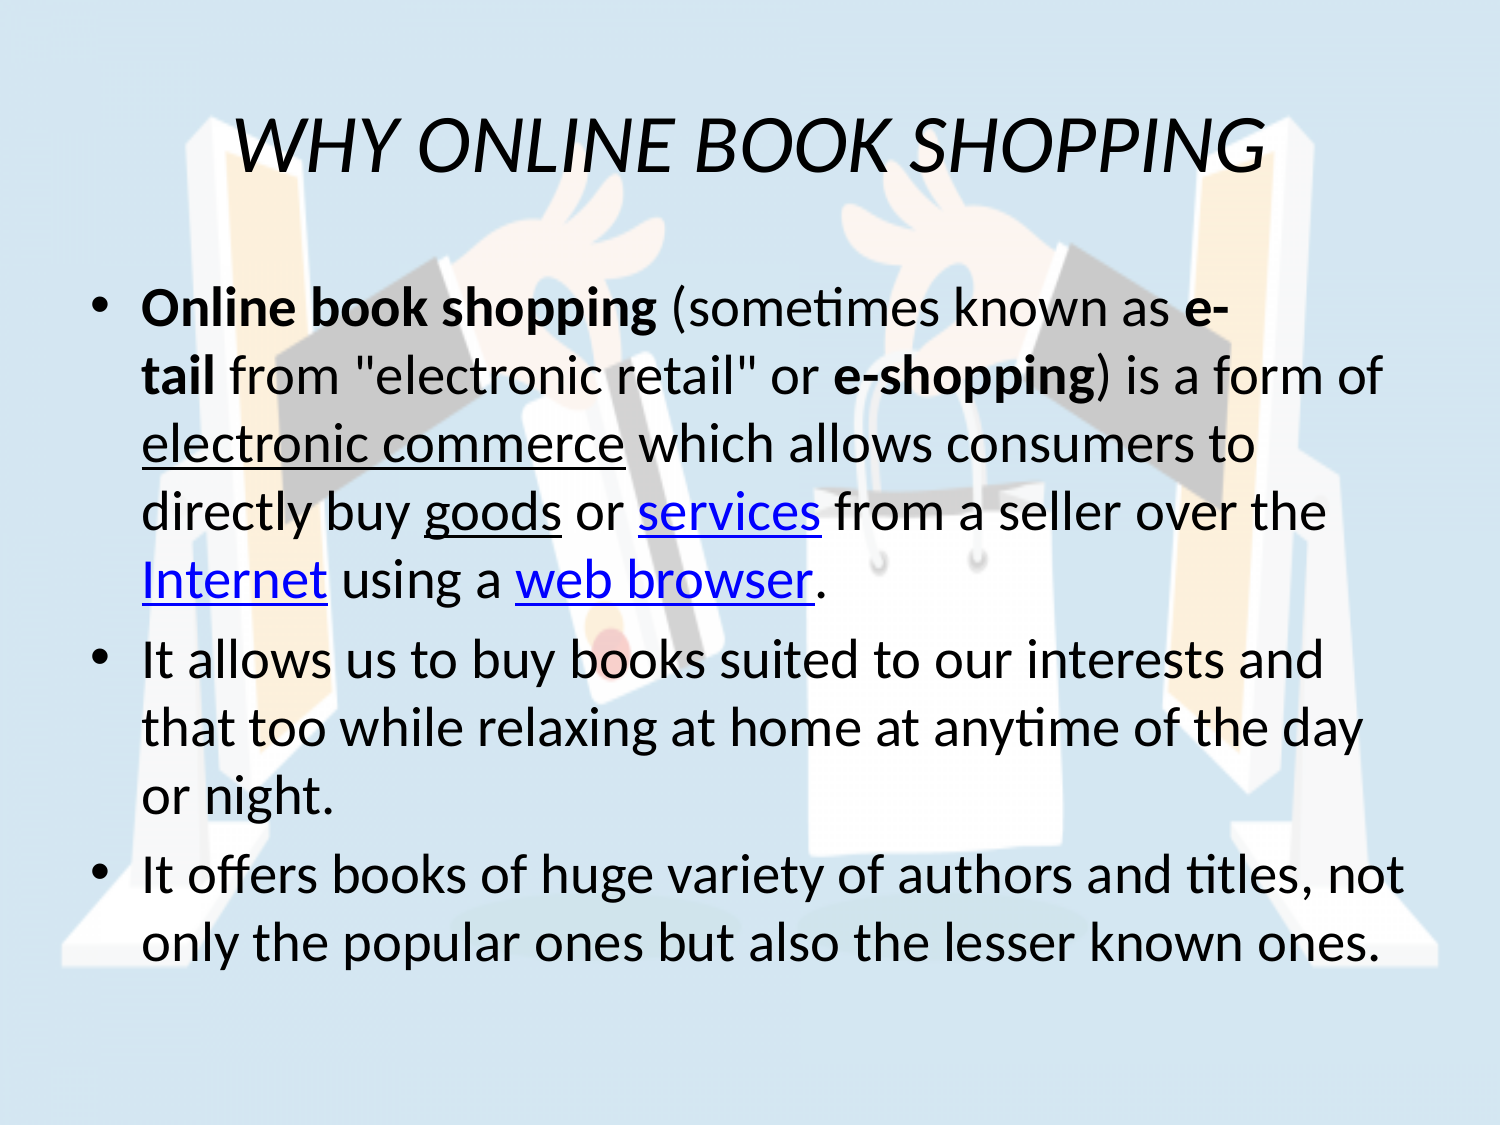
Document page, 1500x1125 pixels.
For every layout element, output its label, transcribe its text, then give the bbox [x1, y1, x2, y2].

list Online book shopping (sometimes known as e-tail from "electronic retail" or e-shopping) is a form of electronic commerce which allows consumers to directly buy goods or services from a seller over the Internet using a web browser. It allows us to buy books suited to our interests and that too while relaxing at home at anytime of the day or night. It offers books of huge variety of authors and titles, not only the popular ones but also the lesser known ones. [75, 262, 1425, 1005]
title WHY ONLINE BOOK SHOPPING [75, 45, 1425, 233]
